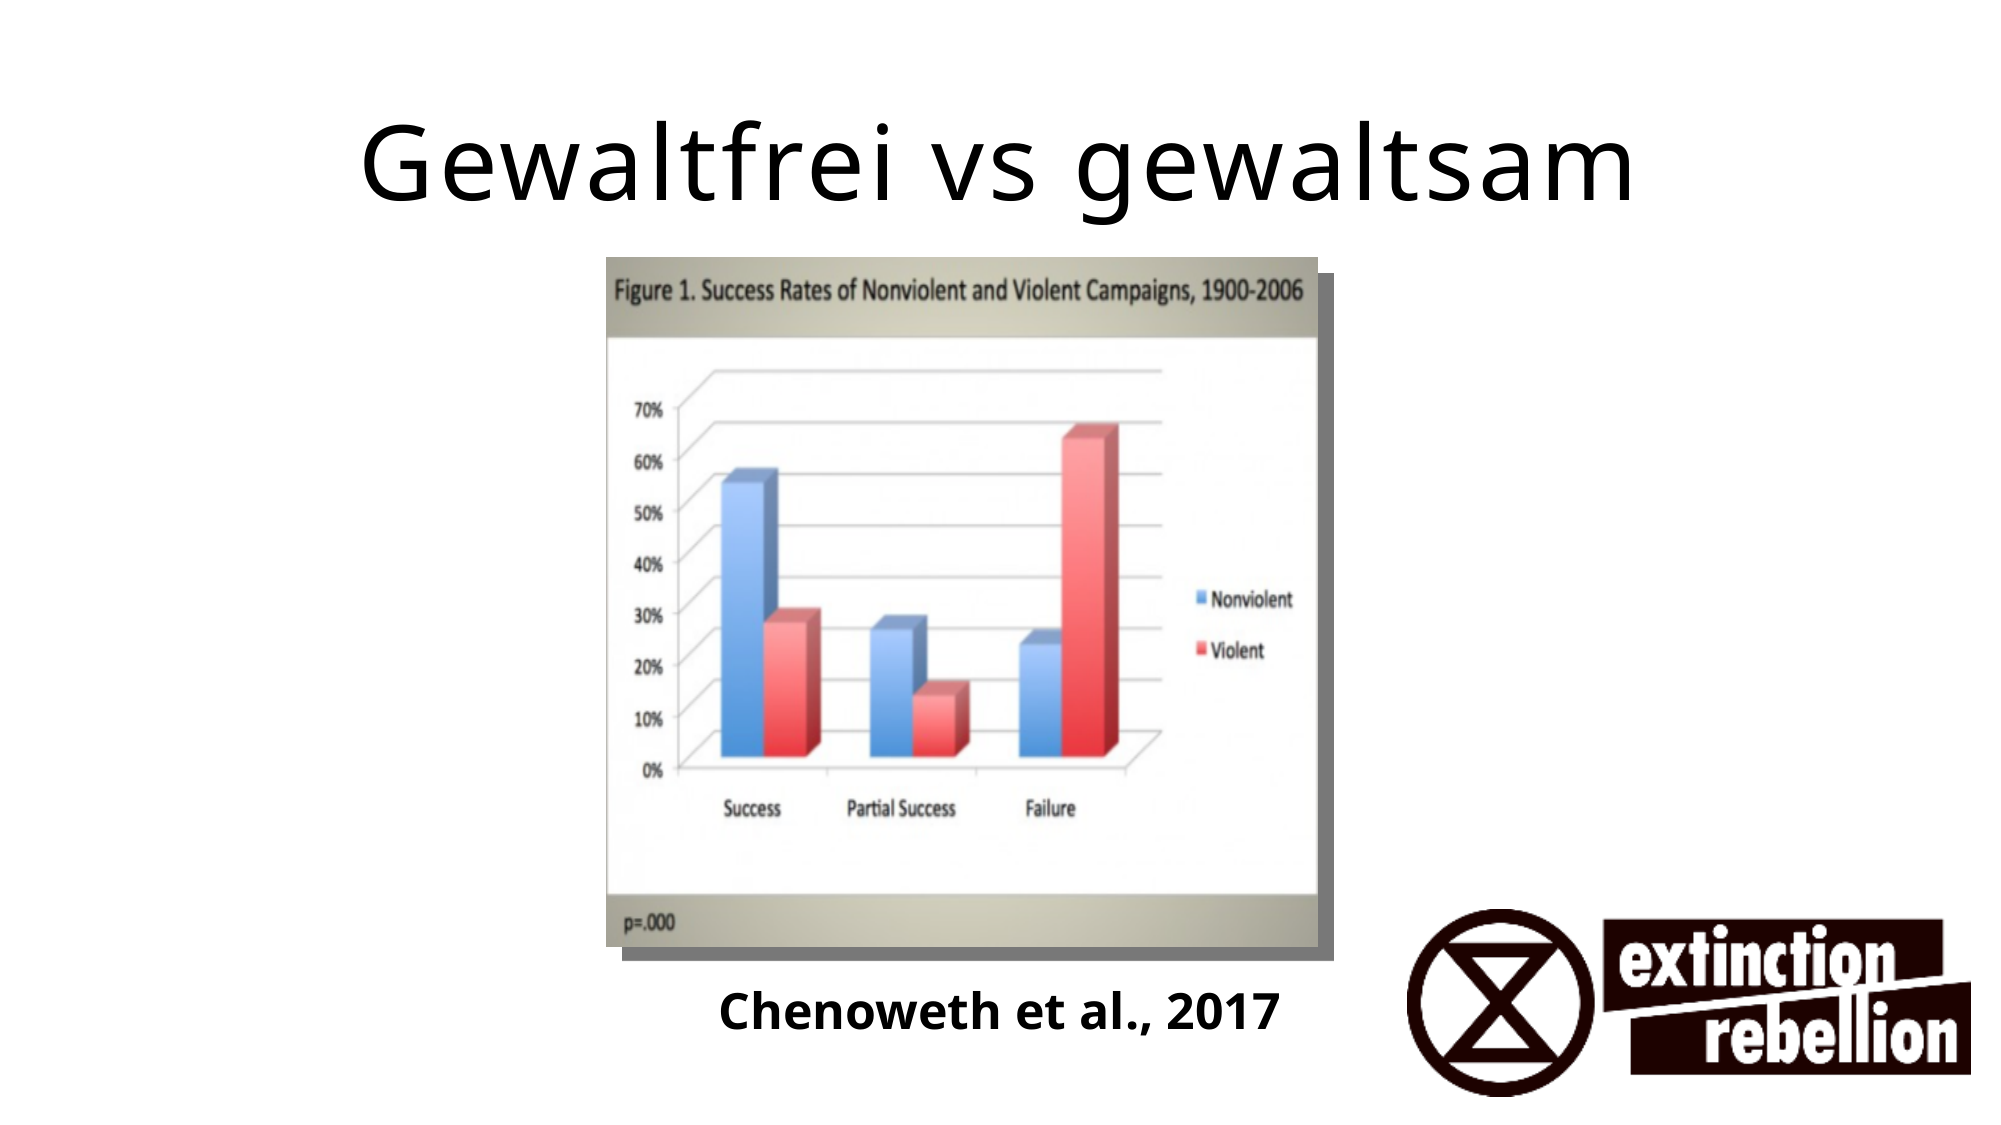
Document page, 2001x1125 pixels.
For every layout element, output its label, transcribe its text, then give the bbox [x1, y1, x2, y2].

picture [1407, 909, 1971, 1097]
text_box Chenoweth et al., 2017 [682, 971, 1318, 1049]
picture [606, 256, 1318, 947]
text_box Gewaltfrei vs gewaltsam [344, 88, 1656, 229]
